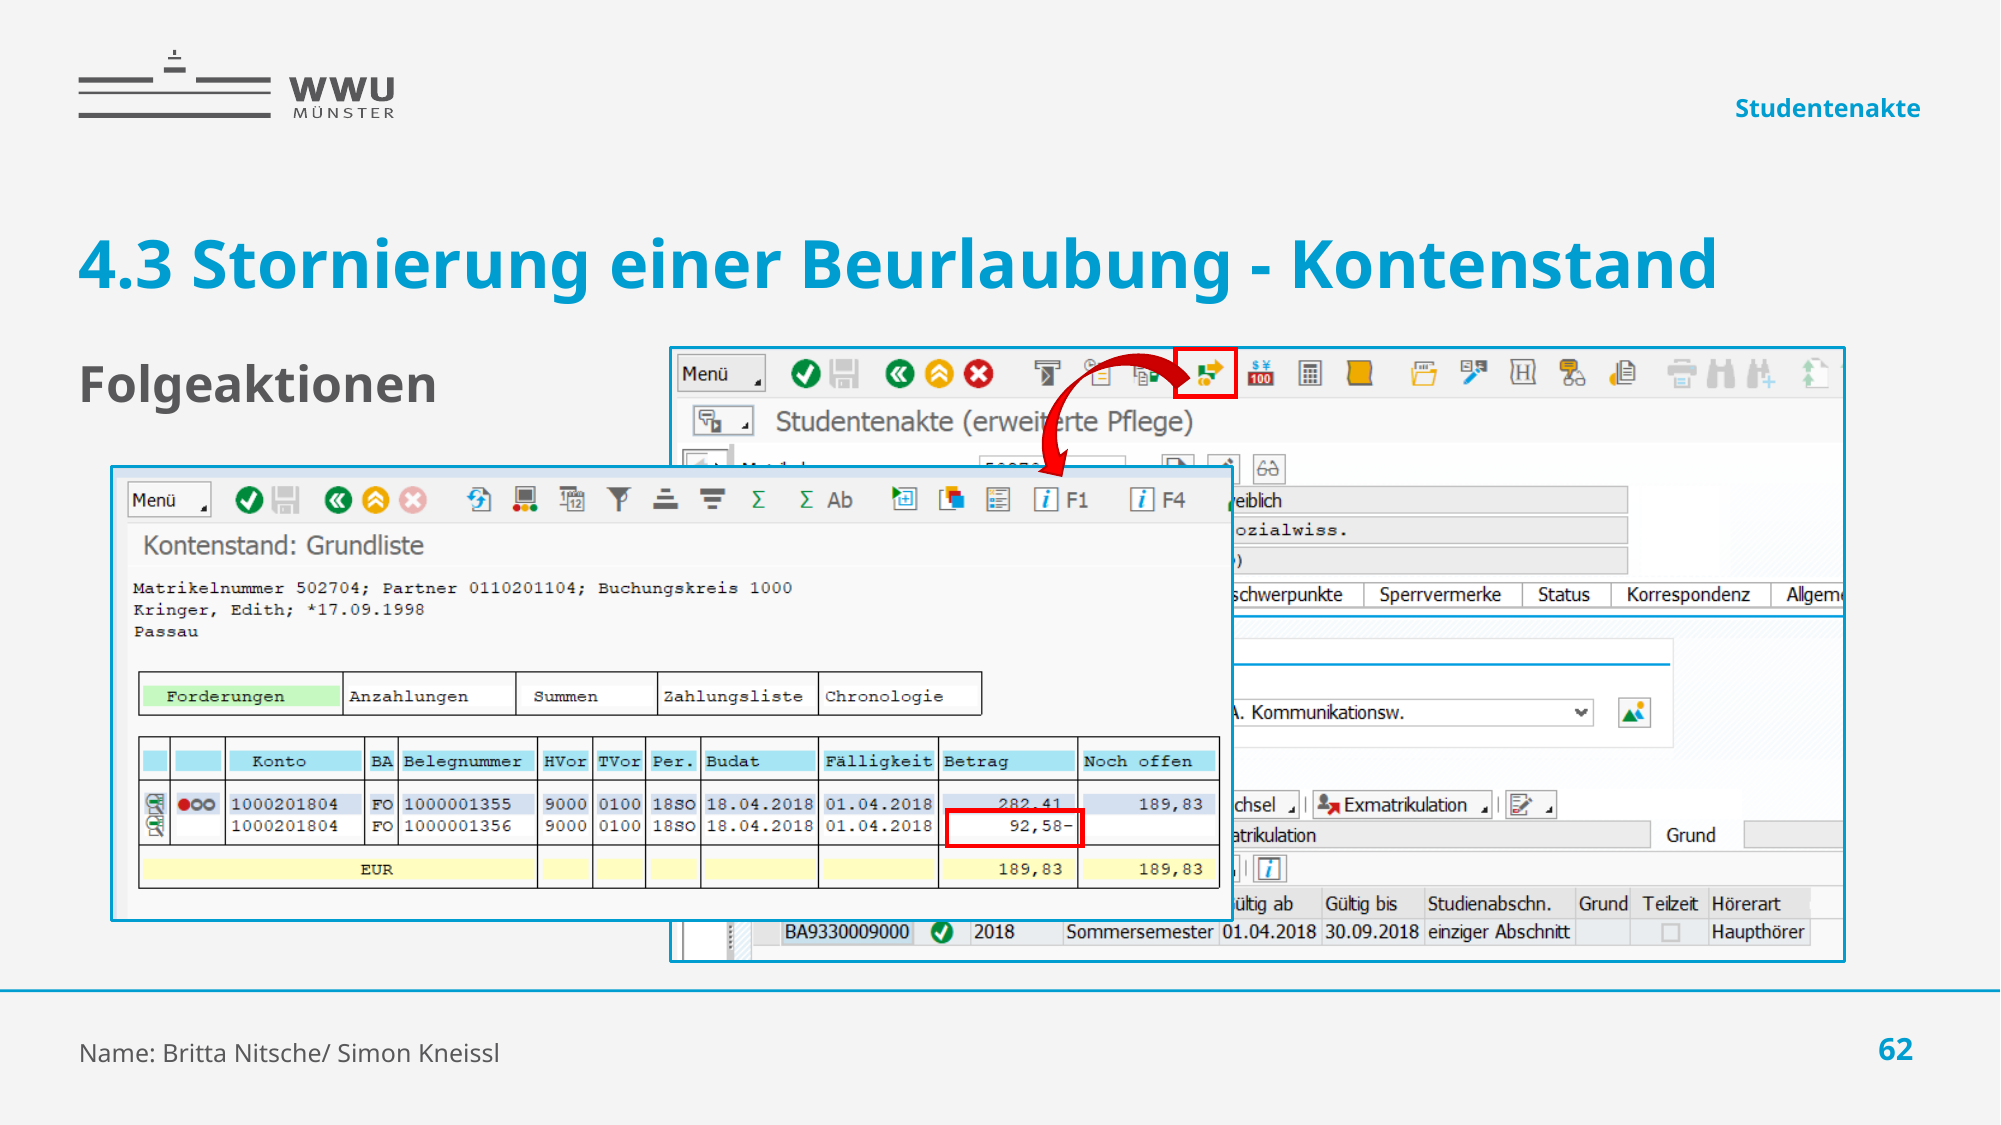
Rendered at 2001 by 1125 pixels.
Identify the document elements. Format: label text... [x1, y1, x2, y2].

picture [114, 349, 1842, 918]
slide_number 62 [1763, 1012, 1922, 1072]
footer Name: Britta Nitsche/ Simon Kneissl [78, 1012, 1213, 1072]
picture [673, 618, 1842, 959]
text_box Folgeaktionen [78, 345, 1922, 527]
title 4.3 Stornierung einer Beurlaubung - Kontenstand [78, 221, 1922, 316]
slide_number Studentenakte [787, 63, 1922, 123]
